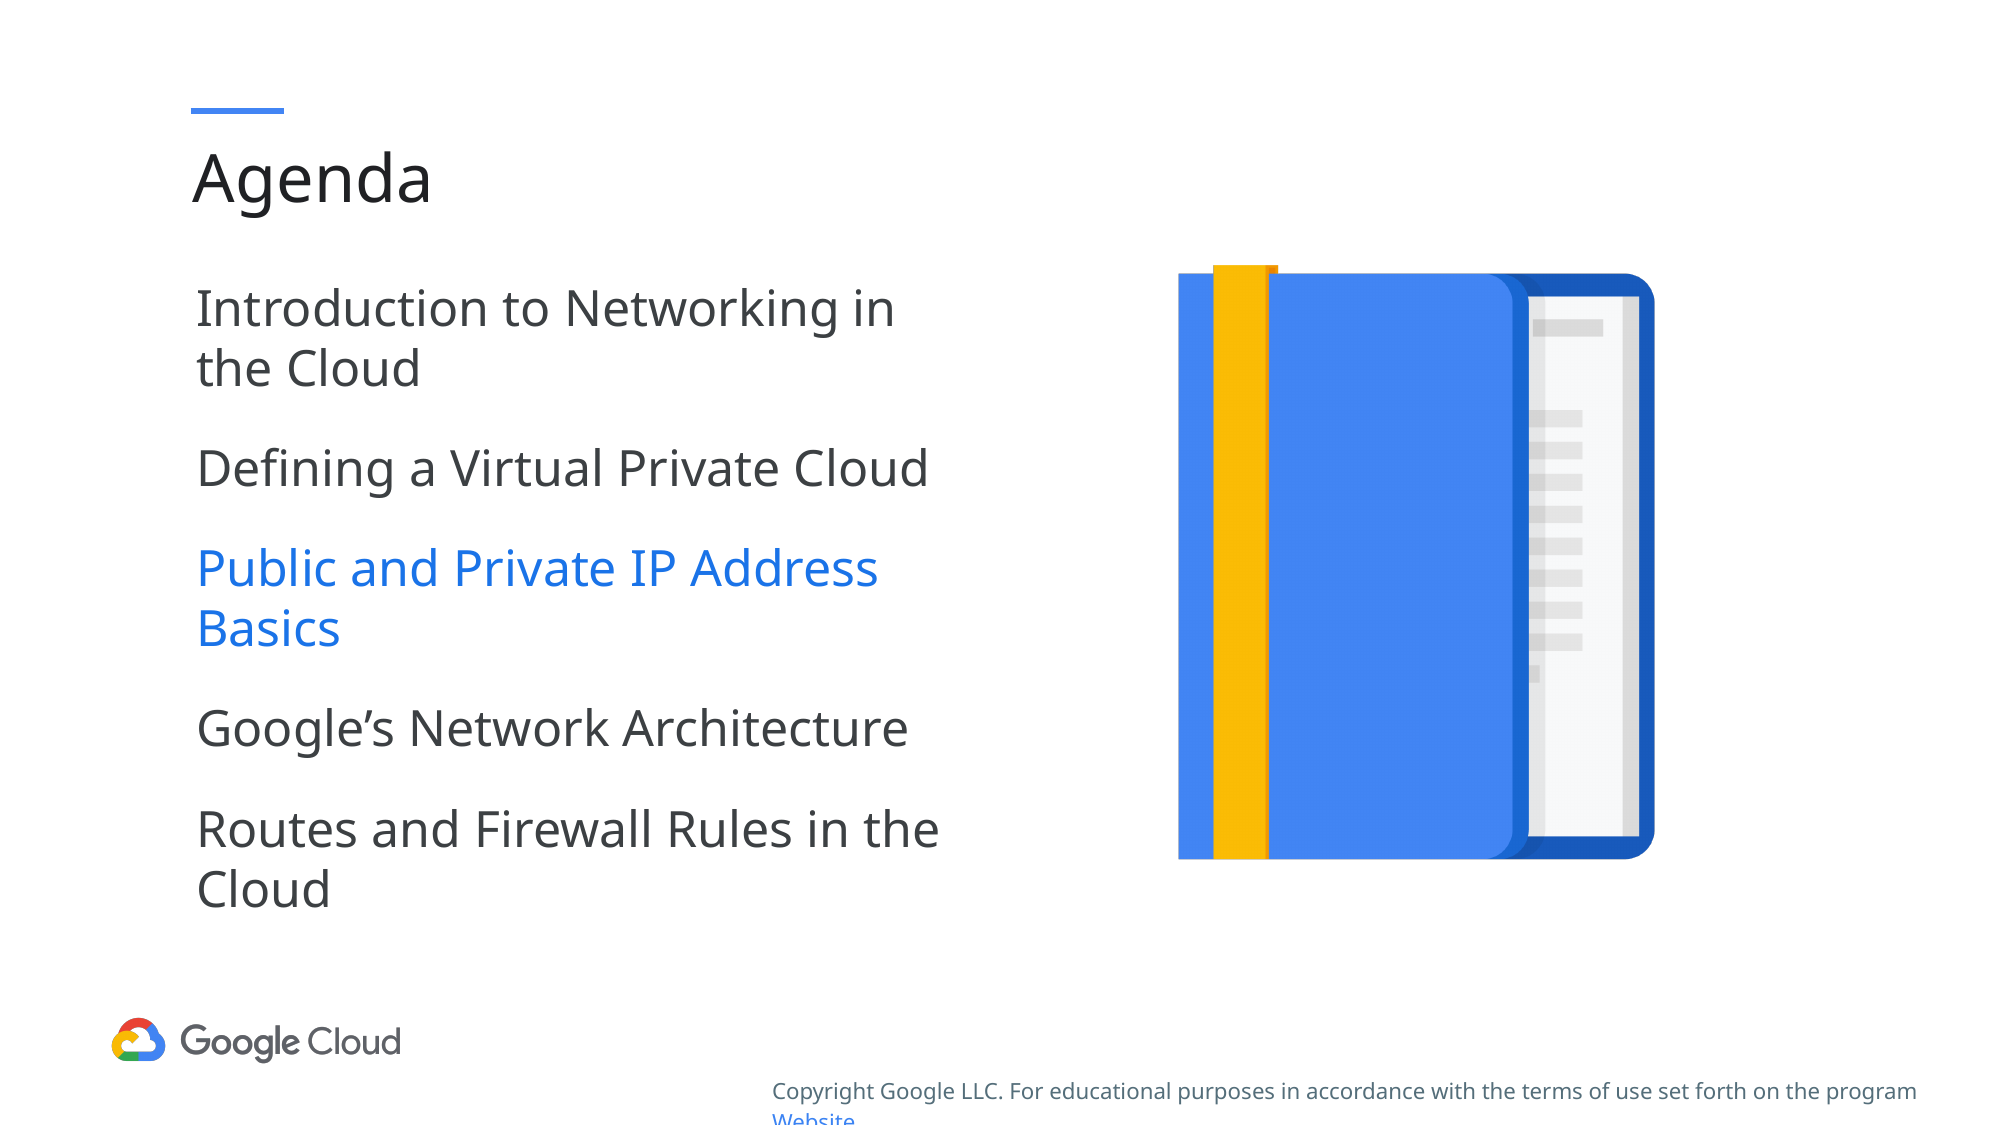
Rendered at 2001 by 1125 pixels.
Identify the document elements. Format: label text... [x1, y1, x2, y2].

title Agenda [182, 126, 1002, 251]
list Introduction to Networking in the Cloud Defining a Virtual Private Cloud Public and Private IP Address Basics Google’s Network Architecture Routes and Firewall Rules in the Cloud [186, 265, 987, 1007]
picture [1106, 252, 1726, 872]
picture [110, 1012, 401, 1068]
text_box Copyright Google LLC. For educational purposes in accordance with the terms of use set forth on the program Website. [752, 1052, 1990, 1111]
